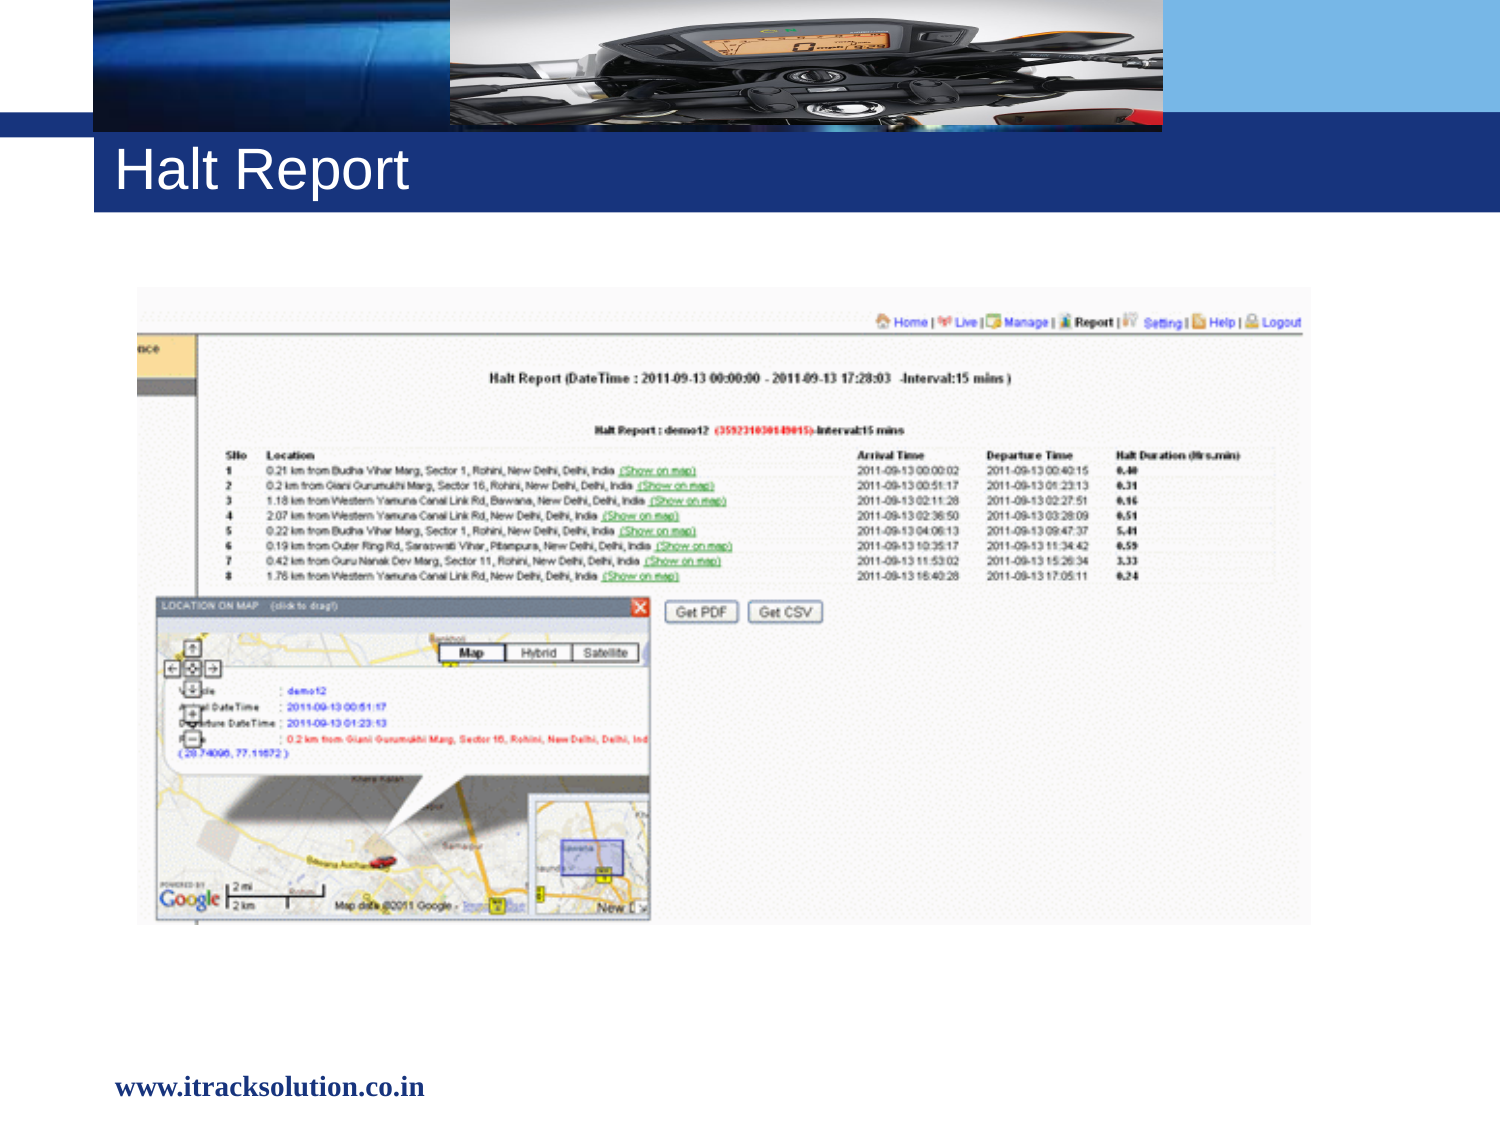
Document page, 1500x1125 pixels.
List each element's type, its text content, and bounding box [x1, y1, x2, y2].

picture [93, 0, 1163, 132]
picture [137, 287, 1311, 926]
slide_number www.itracksolution.co.in [99, 1059, 451, 1111]
title Halt Report [99, 119, 1413, 213]
